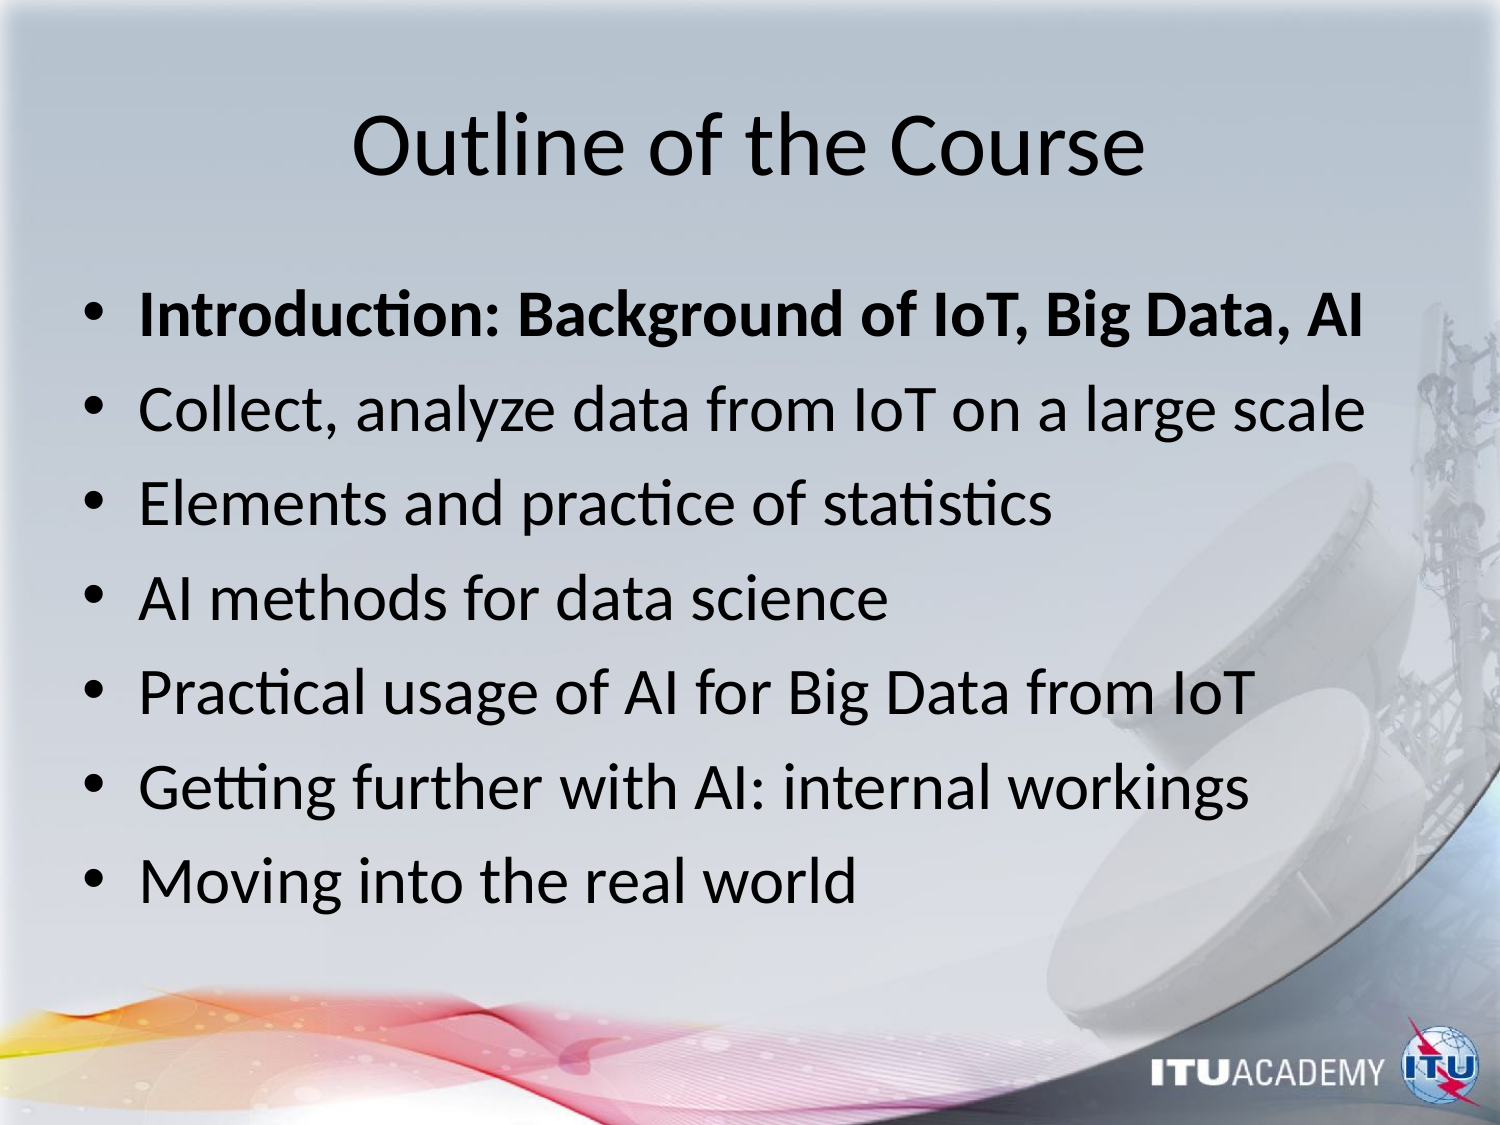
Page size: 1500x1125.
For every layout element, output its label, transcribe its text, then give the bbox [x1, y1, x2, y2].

title Outline of the Course [74, 44, 1426, 234]
list Introduction: Background of IoT, Big Data, AI Collect, analyze data from IoT on a large scale Elements and practice of statistics AI methods for data science Practical usage of AI for Big Data from IoT Getting further with AI: internal workings Moving into the real world [74, 261, 1426, 1006]
picture [0, 0, 1500, 1125]
